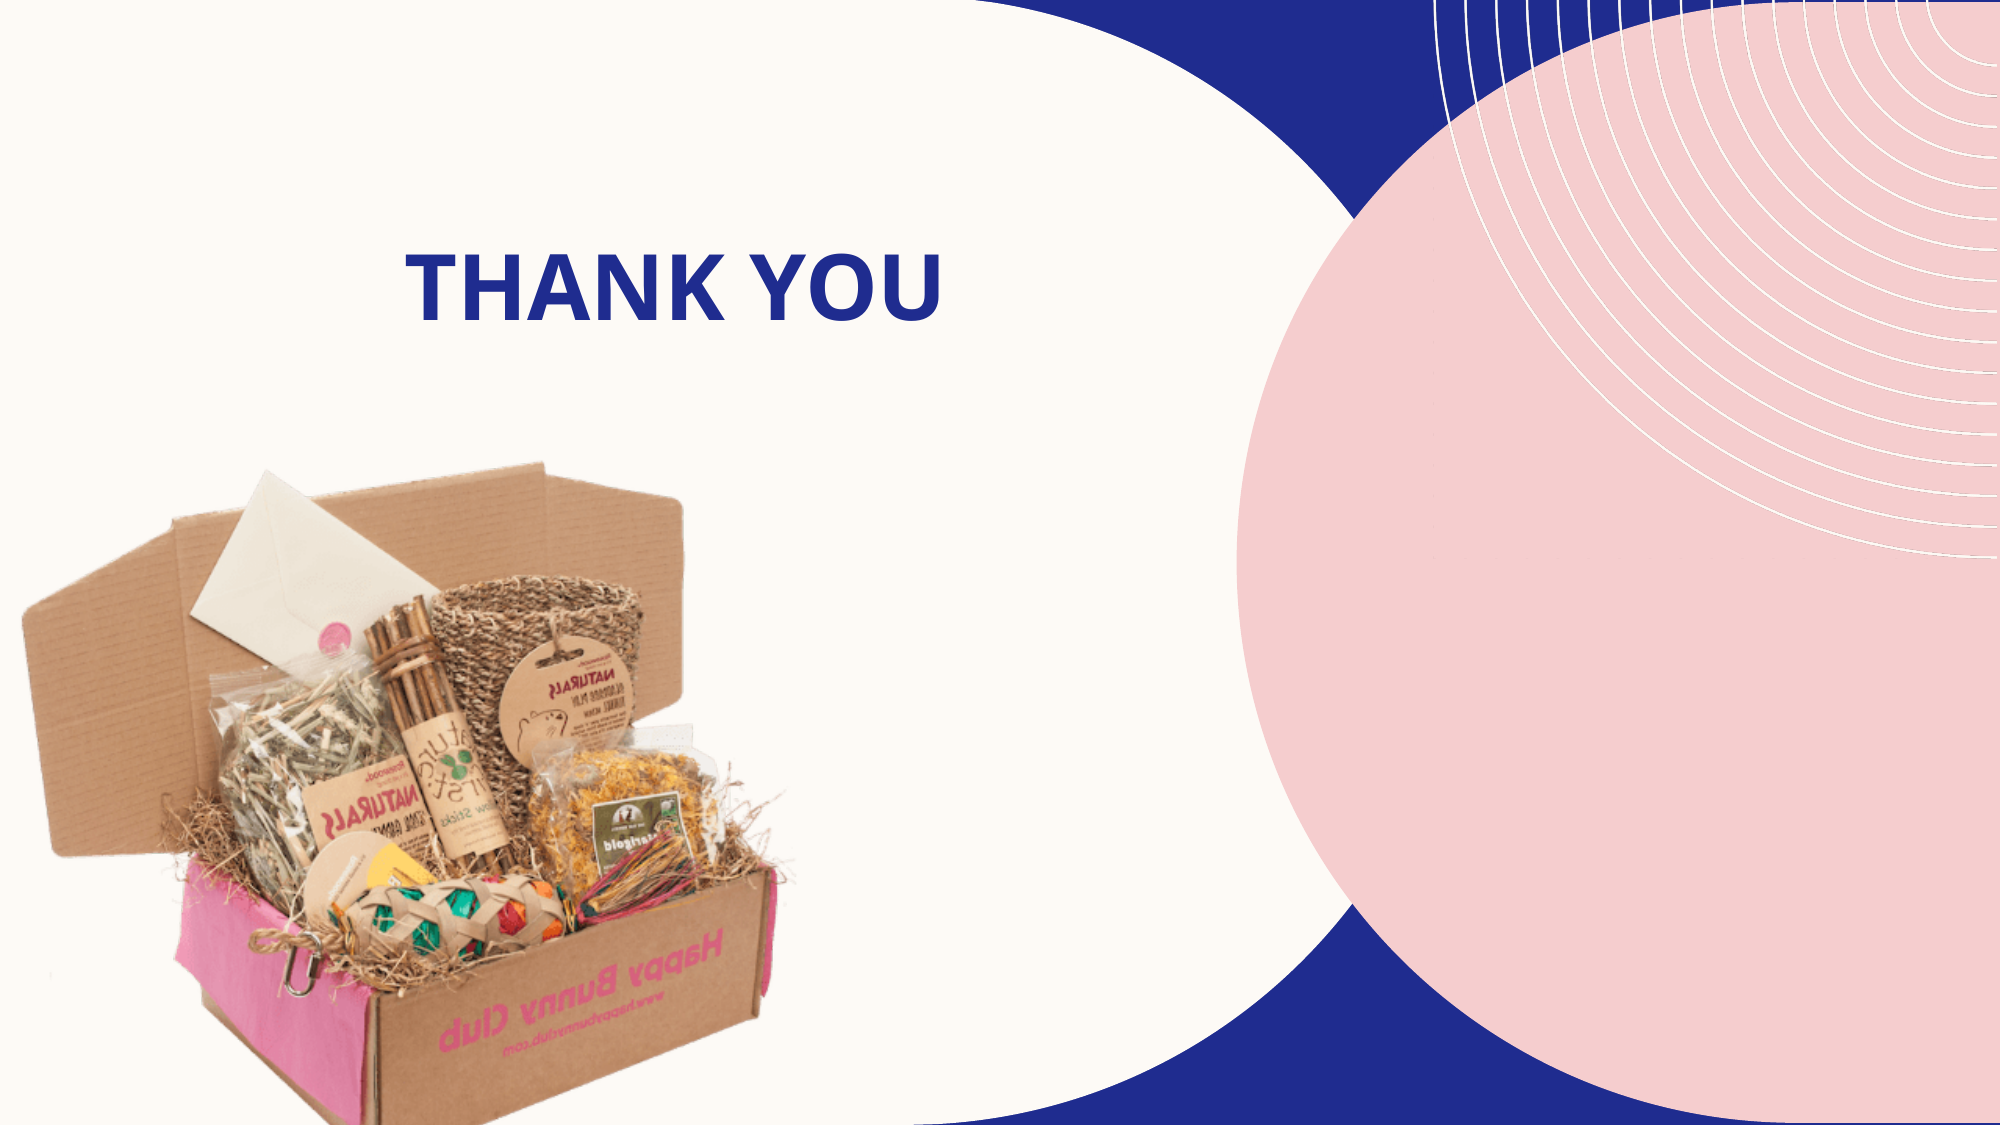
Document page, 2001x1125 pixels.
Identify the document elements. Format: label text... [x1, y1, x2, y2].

title THANK YOU [389, 237, 1074, 347]
picture [19, 453, 801, 1125]
picture [1433, 0, 1997, 559]
